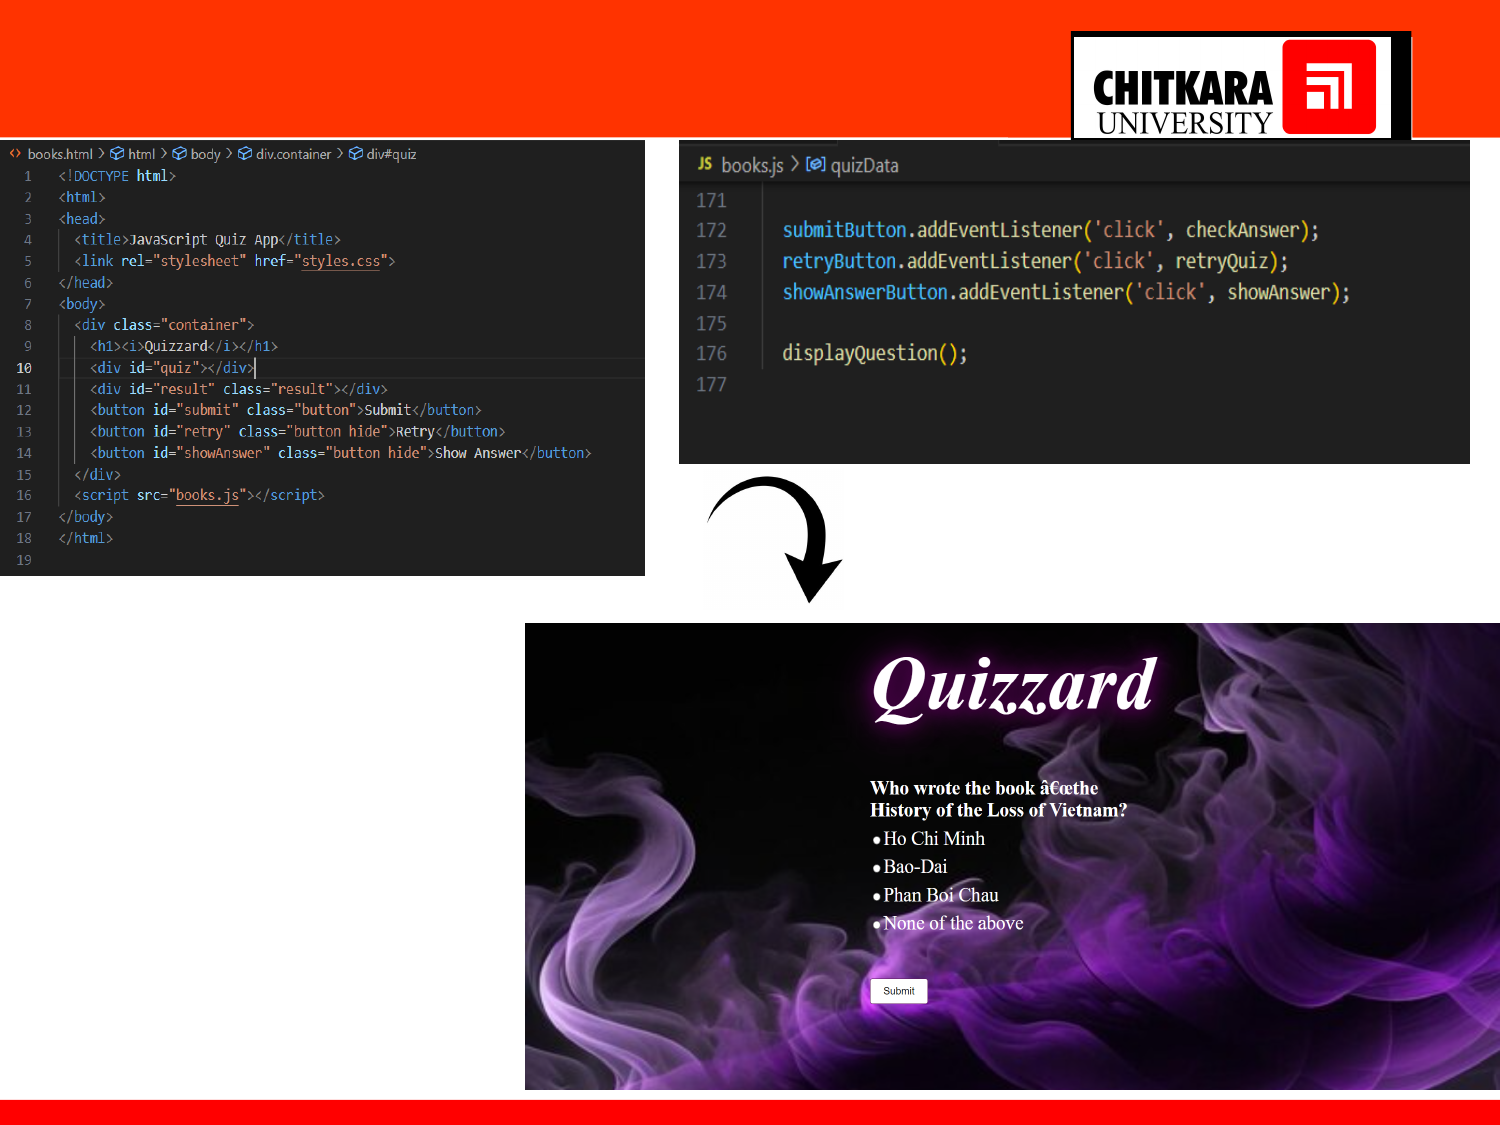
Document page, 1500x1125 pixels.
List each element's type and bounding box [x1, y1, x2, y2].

picture [702, 468, 844, 610]
picture [1074, 37, 1391, 138]
picture [524, 623, 1500, 1091]
picture [679, 37, 1470, 464]
picture [0, 140, 645, 576]
